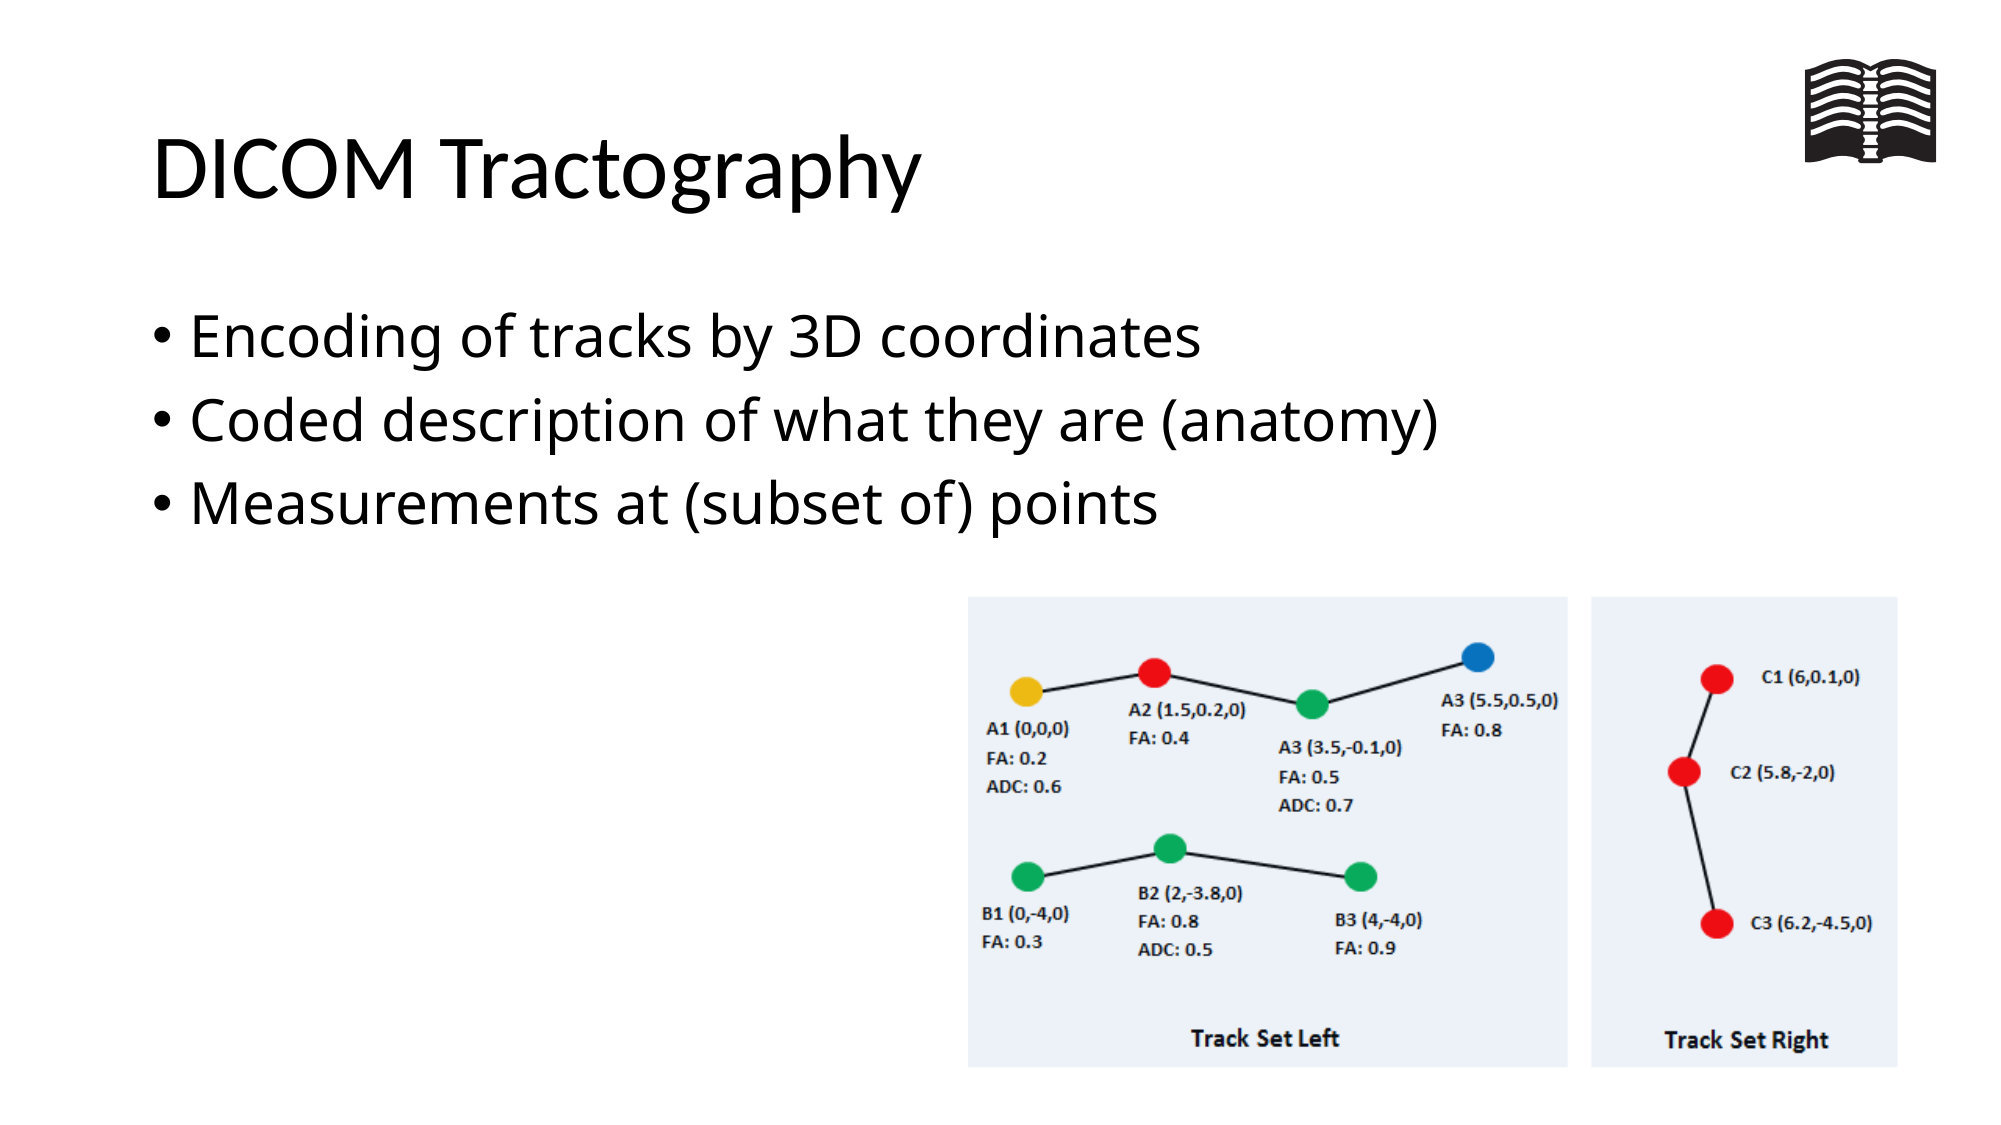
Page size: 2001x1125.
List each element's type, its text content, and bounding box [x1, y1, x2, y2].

list Encoding of tracks by 3D coordinates Coded description of what they are (anatomy) Measurements at (subset of) points [137, 299, 1863, 1071]
title DICOM Tractography [137, 59, 1863, 278]
picture [968, 594, 1901, 1069]
